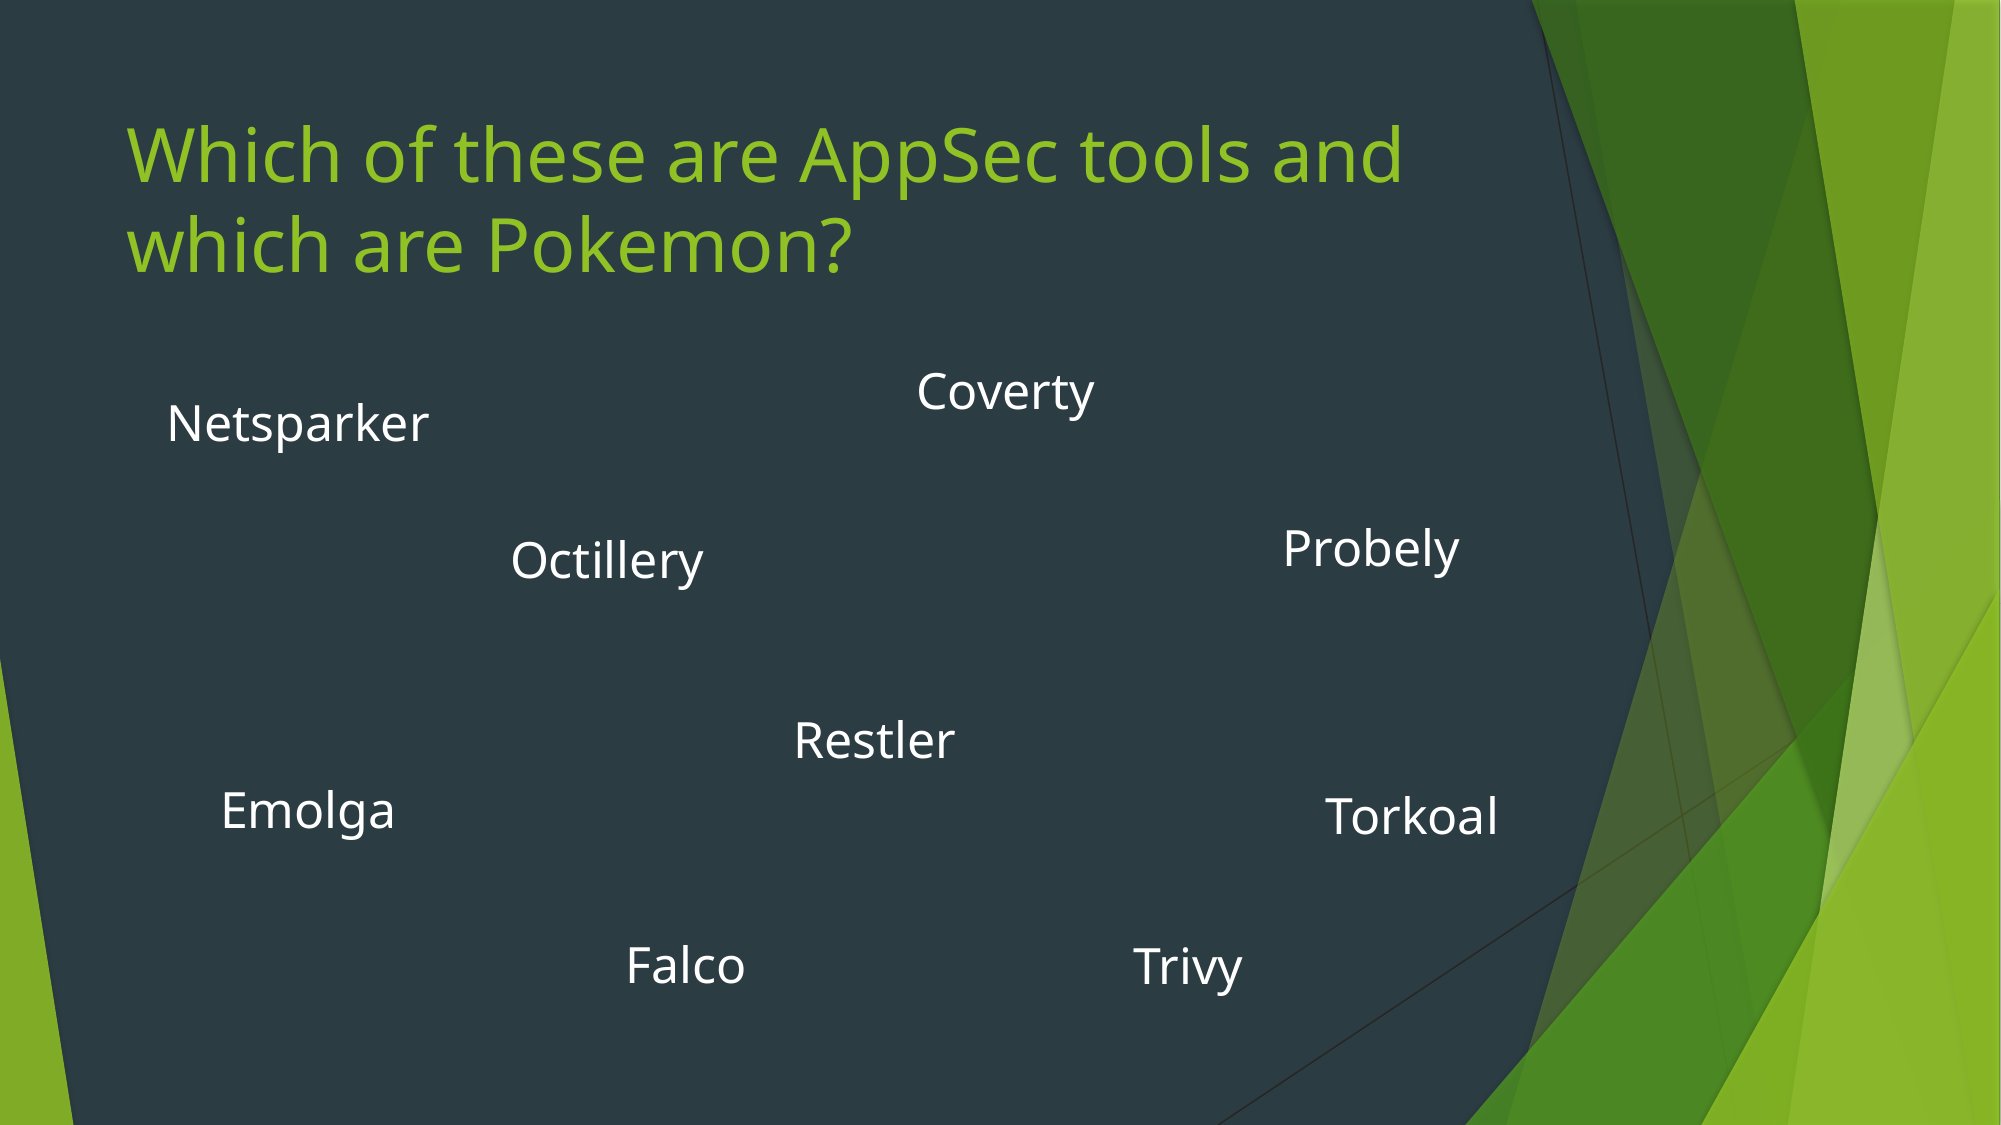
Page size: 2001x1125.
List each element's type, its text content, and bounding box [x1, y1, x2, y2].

title Which of these are AppSec tools and which are Pokemon? [111, 99, 1522, 317]
list Netsparker [151, 383, 481, 474]
text_box Octillery [495, 520, 720, 596]
text_box Emolga [205, 770, 412, 846]
text_box Probely [1267, 509, 1475, 645]
text_box Falco [610, 925, 762, 1001]
text_box Trivy [1118, 927, 1258, 1003]
text_box Torkoal [1311, 776, 1514, 852]
text_box Coverty [901, 352, 1231, 428]
text_box Restler [778, 701, 1069, 836]
